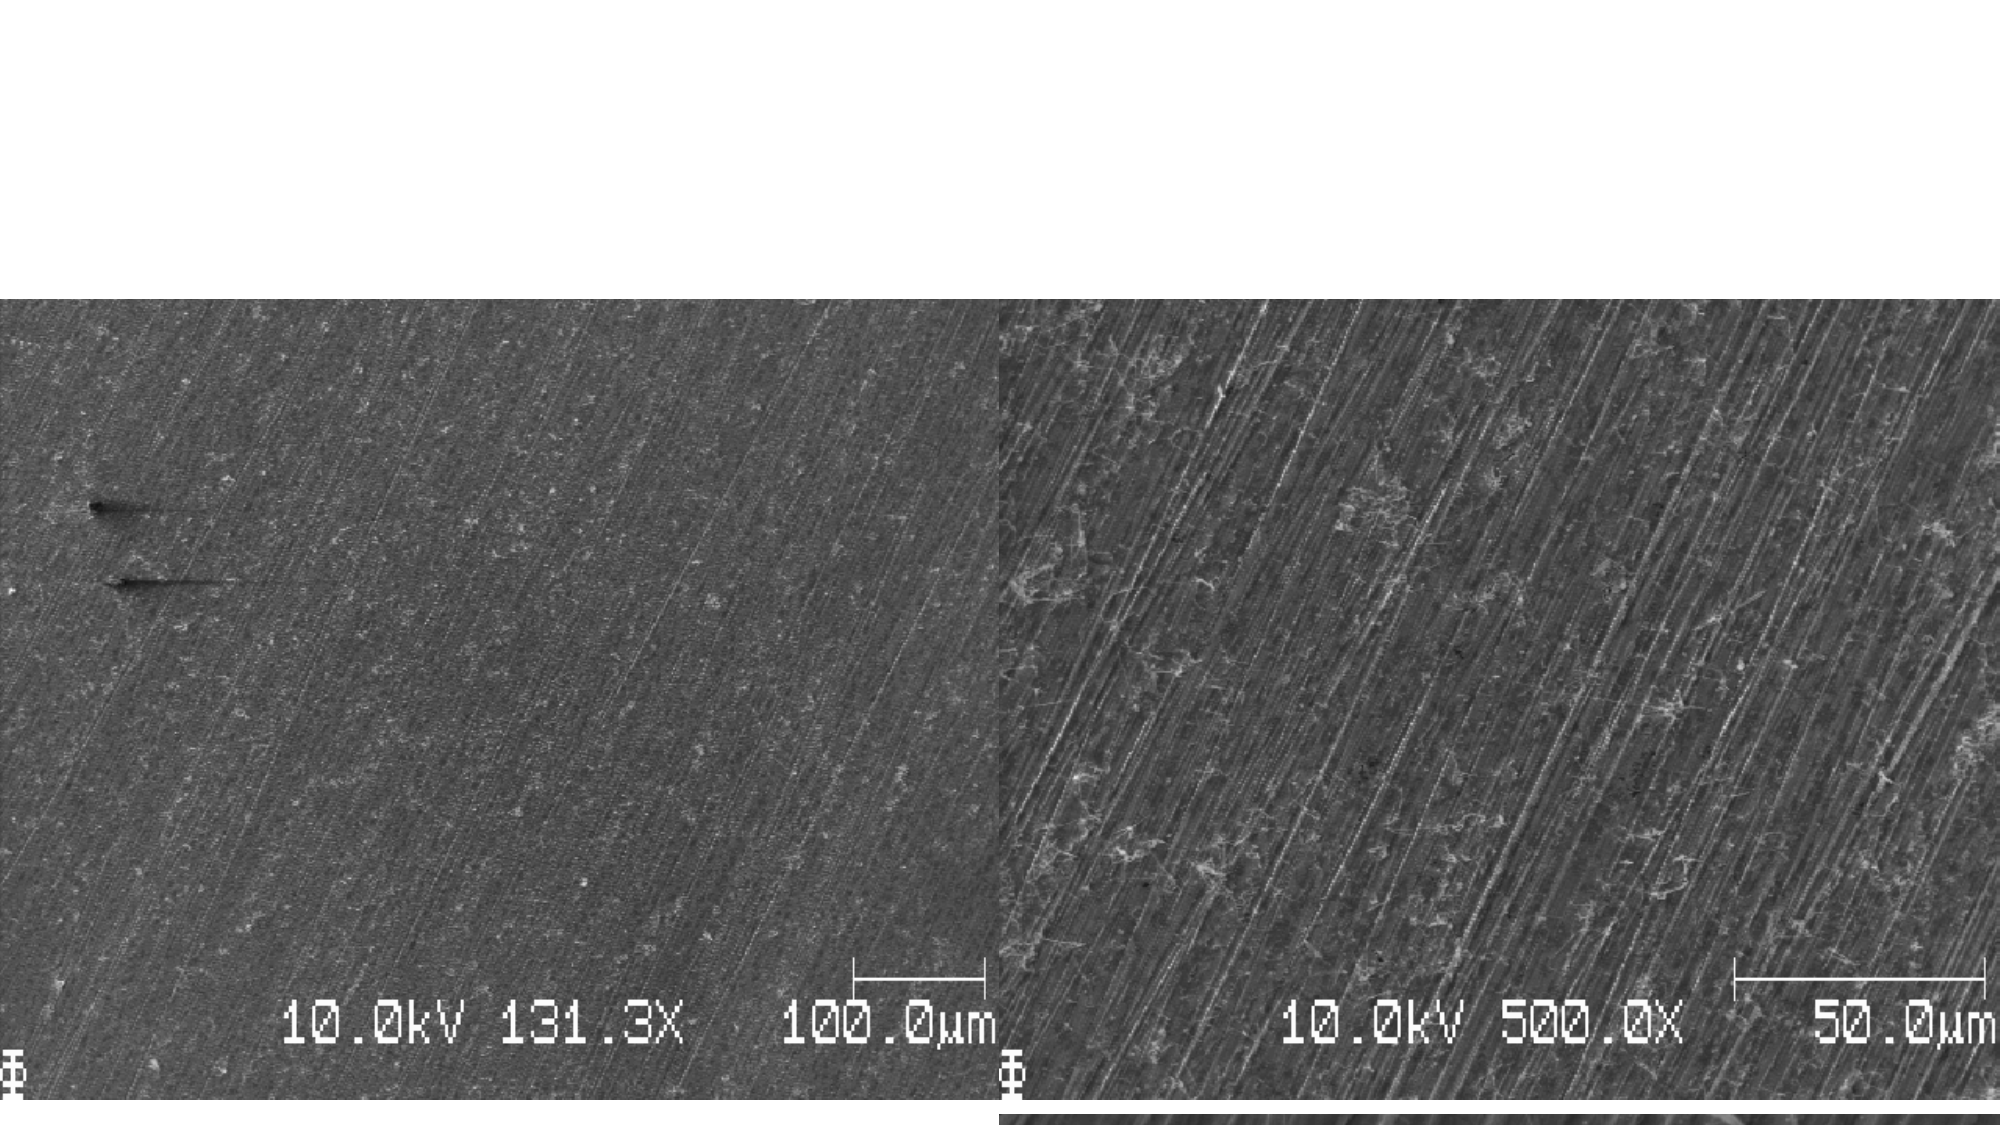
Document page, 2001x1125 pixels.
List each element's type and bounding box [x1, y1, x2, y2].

picture [0, 299, 2000, 1100]
picture [999, 1114, 2000, 1125]
